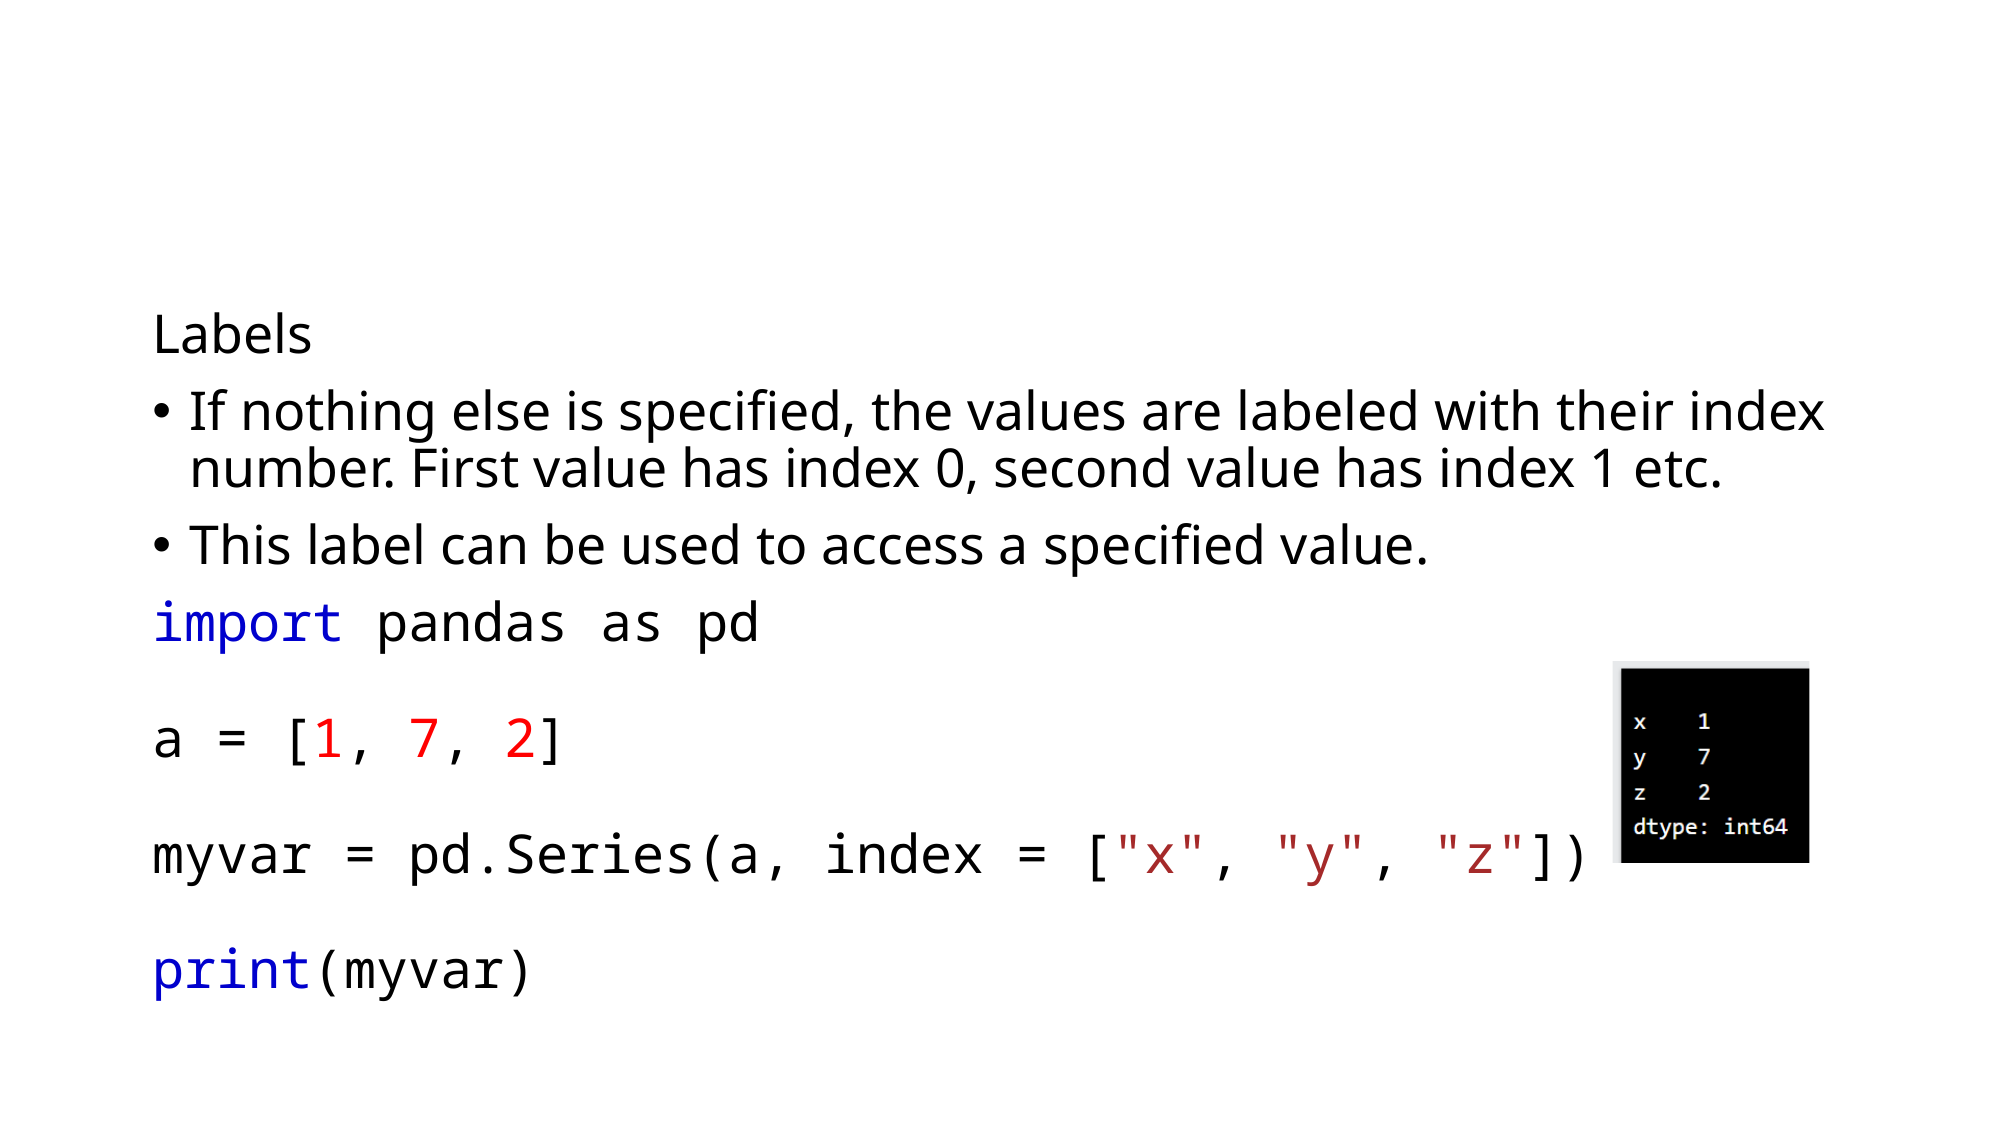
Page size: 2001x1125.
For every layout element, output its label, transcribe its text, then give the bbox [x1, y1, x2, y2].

list Labels If nothing else is specified, the values are labeled with their index number. First value has index 0, second value has index 1 etc. This label can be used to access a specified value. import pandas as pd a = [1, 7, 2] myvar = pd.Series(a, index = ["x", "y", "z"]) print(myvar) [137, 299, 1863, 1014]
picture [1612, 661, 1810, 863]
